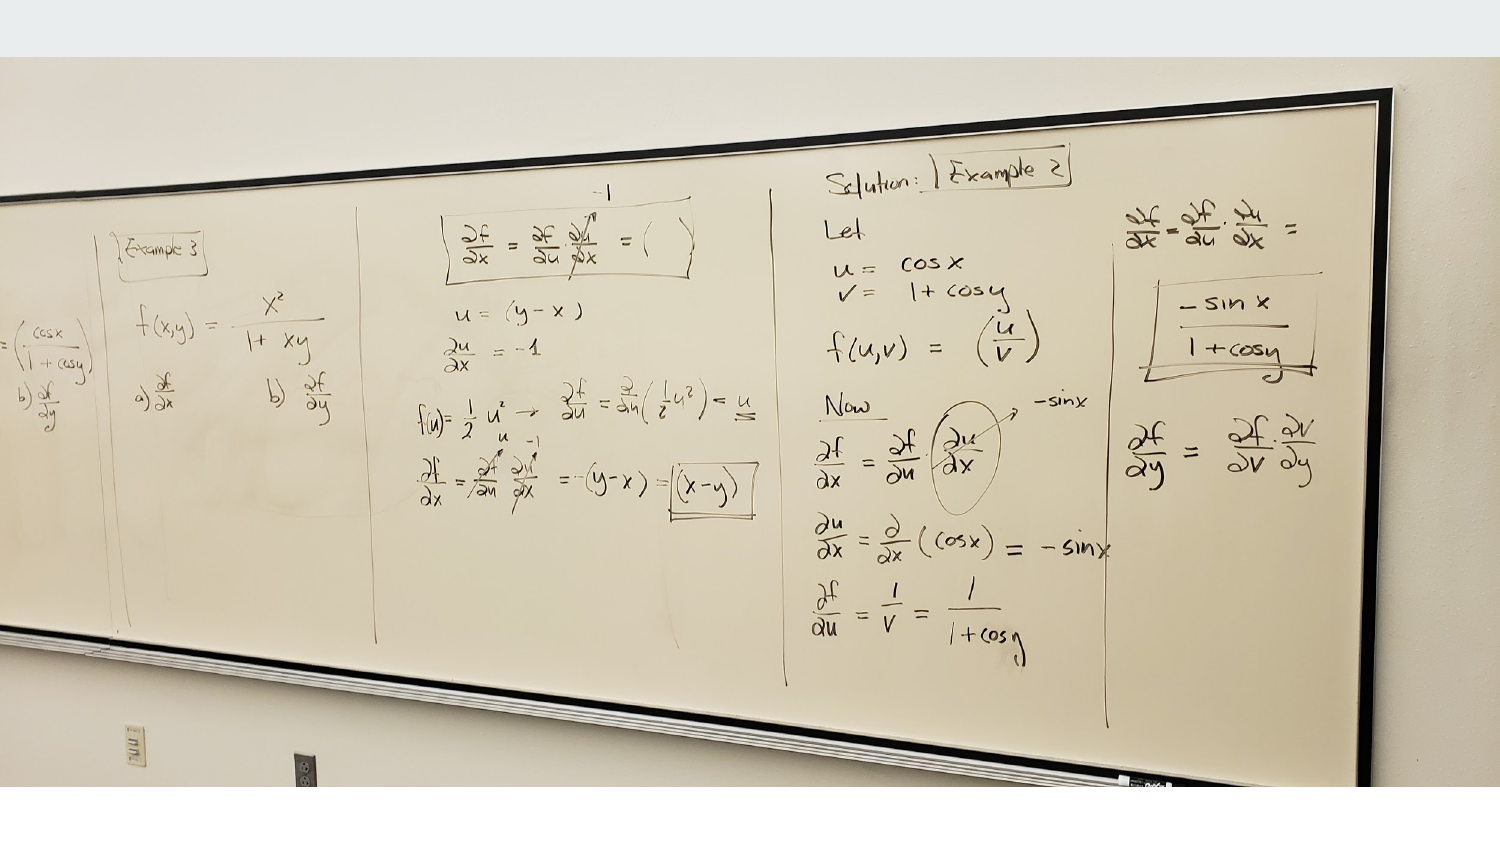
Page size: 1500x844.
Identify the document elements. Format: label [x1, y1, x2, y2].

picture [0, 57, 1500, 787]
